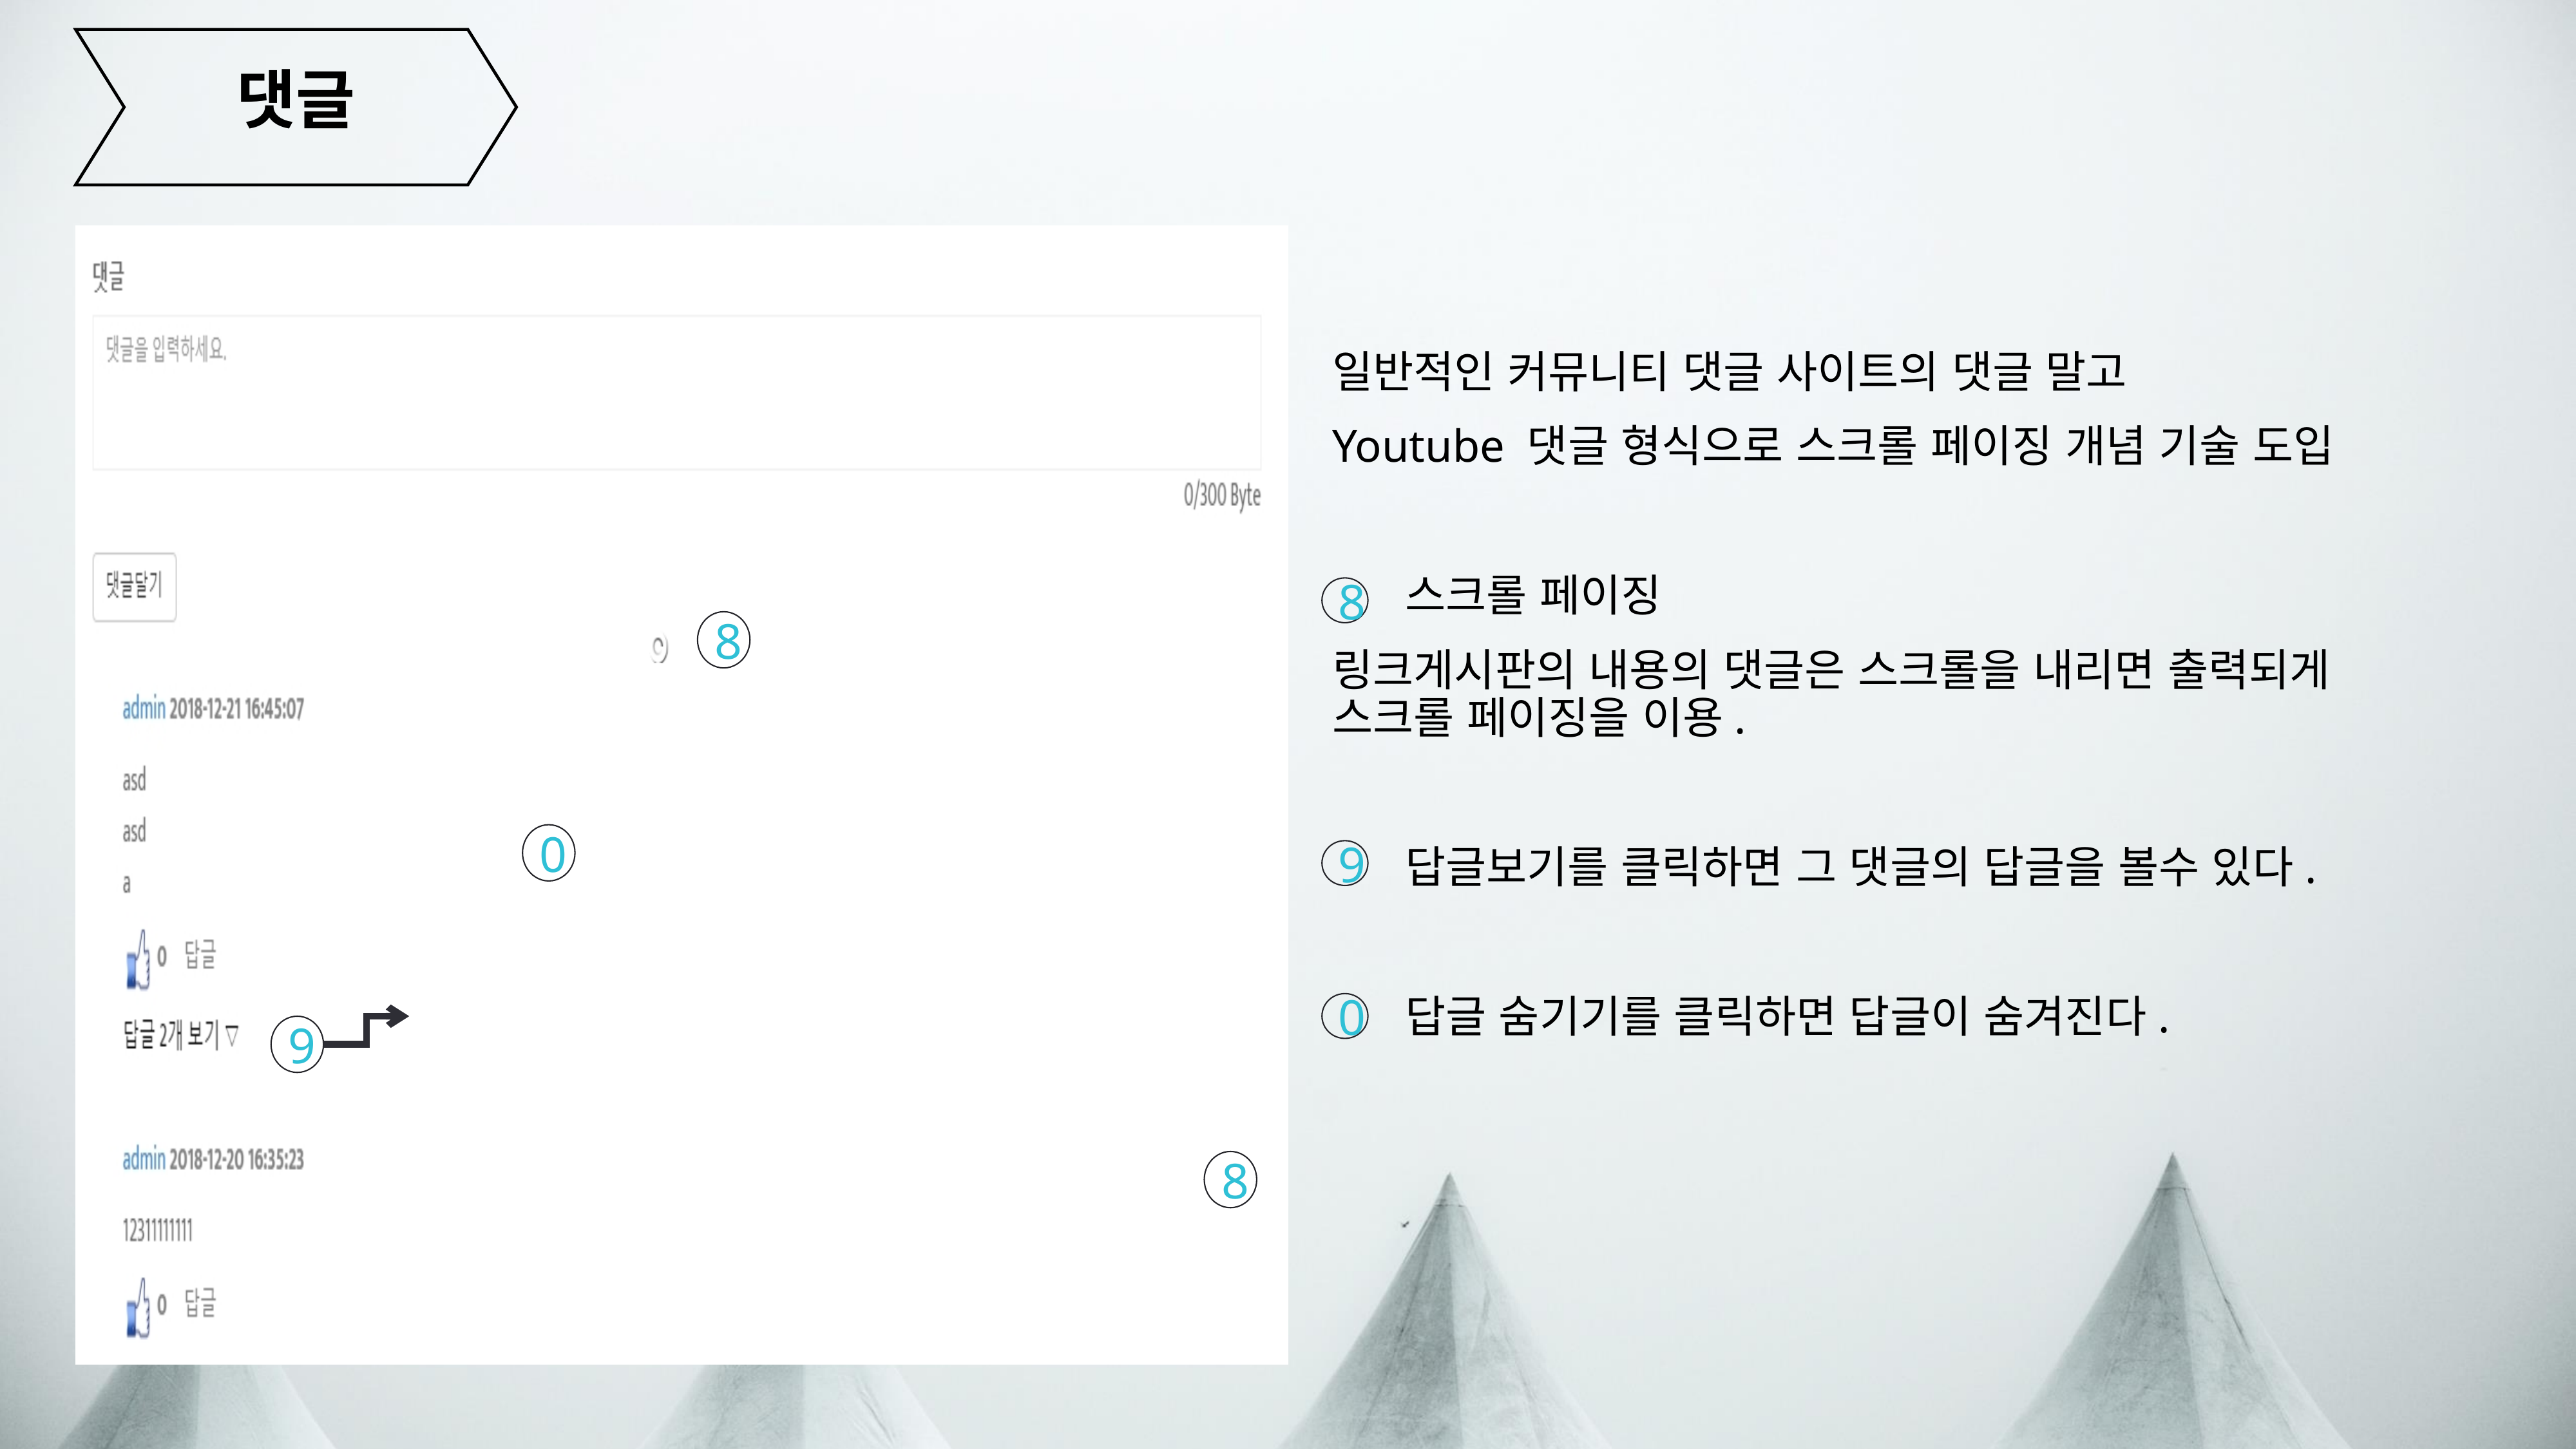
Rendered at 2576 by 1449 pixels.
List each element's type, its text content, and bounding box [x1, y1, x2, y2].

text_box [75, 225, 1288, 1365]
picture [0, 0, 2576, 1449]
text_box 8 [1321, 577, 1369, 624]
text_box 9 [1321, 840, 1369, 887]
text_box 댓글 [75, 29, 517, 185]
text_box 0 [1321, 992, 1369, 1039]
list 일반적인 커뮤니티 댓글 사이트의 댓글 말고 Youtube 댓글 형식으로 스크롤 페이징 개념 기술 도입 스크롤 페이징 링크게시판의 내용의 댓글은 스크롤을 내리면 출력되게 스크롤 페이징을 이용. 답글보기를 클릭하면 그 댓글의 답글을 볼수 있다. 답글 숨기기를 클릭하면 답글이 숨겨진다. [1309, 337, 2447, 1294]
